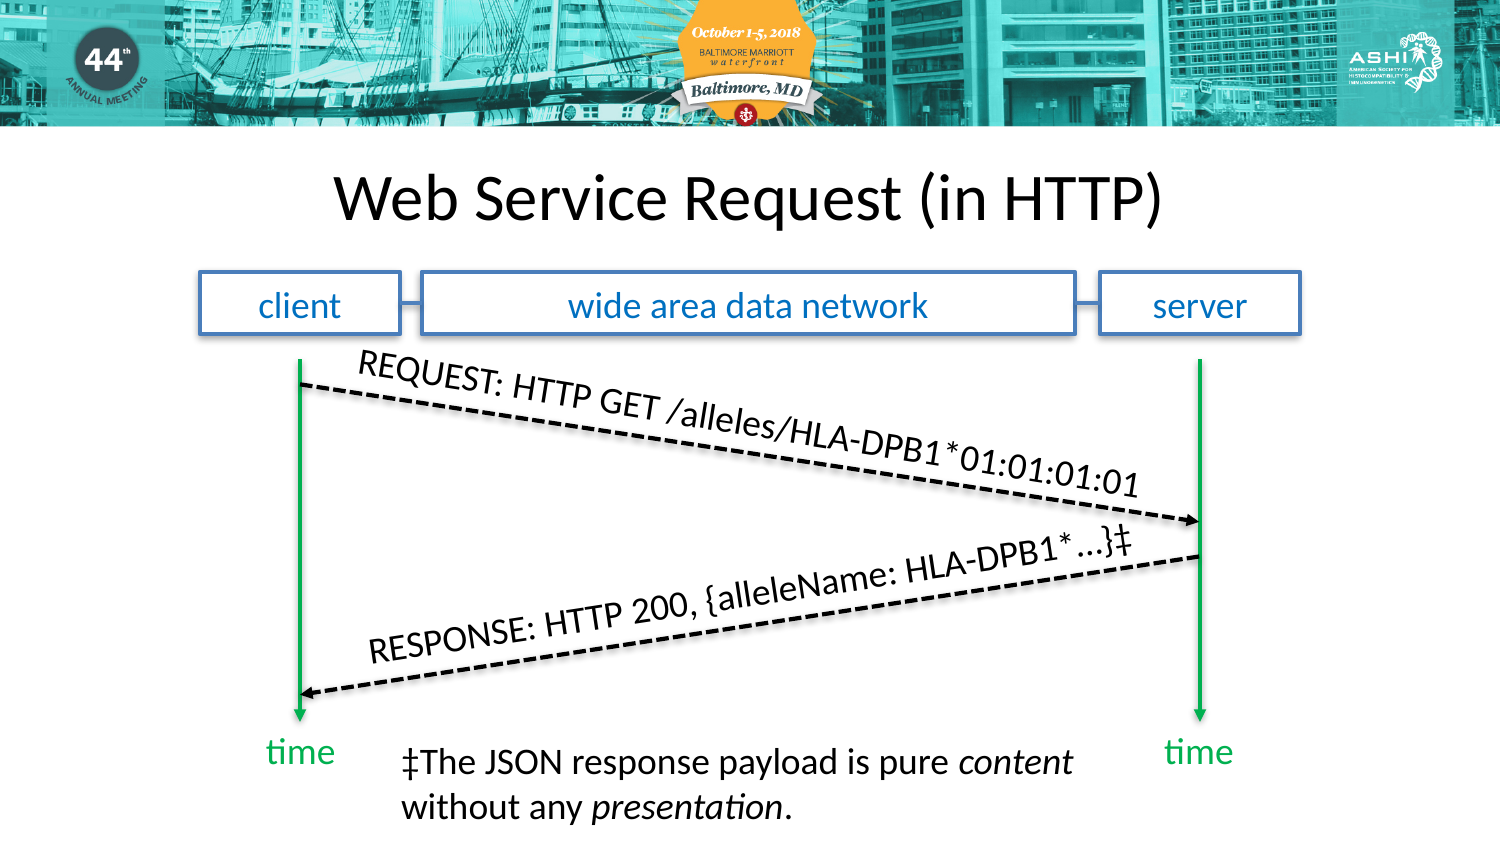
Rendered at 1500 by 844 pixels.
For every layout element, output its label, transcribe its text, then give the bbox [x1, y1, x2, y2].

picture [0, 0, 1500, 844]
text_box time [1149, 719, 1249, 780]
text_box server [1099, 271, 1301, 335]
text_box client [199, 271, 401, 335]
text_box ‡The JSON response payload is pure content without any presentation. [386, 729, 1114, 835]
text_box wide area data network [421, 271, 1076, 335]
text_box time [250, 719, 351, 780]
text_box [299, 556, 1200, 695]
text_box RESPONSE: HTTP 200, {alleleName: HLA-DPB1*…}‡ [795, 530, 1150, 554]
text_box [299, 384, 1200, 523]
text_box REQUEST: HTTP GET /alleles/HLA-DPB1*01:01:01:01 [340, 326, 694, 382]
title Web Service Request (in HTTP) [103, 146, 1397, 229]
